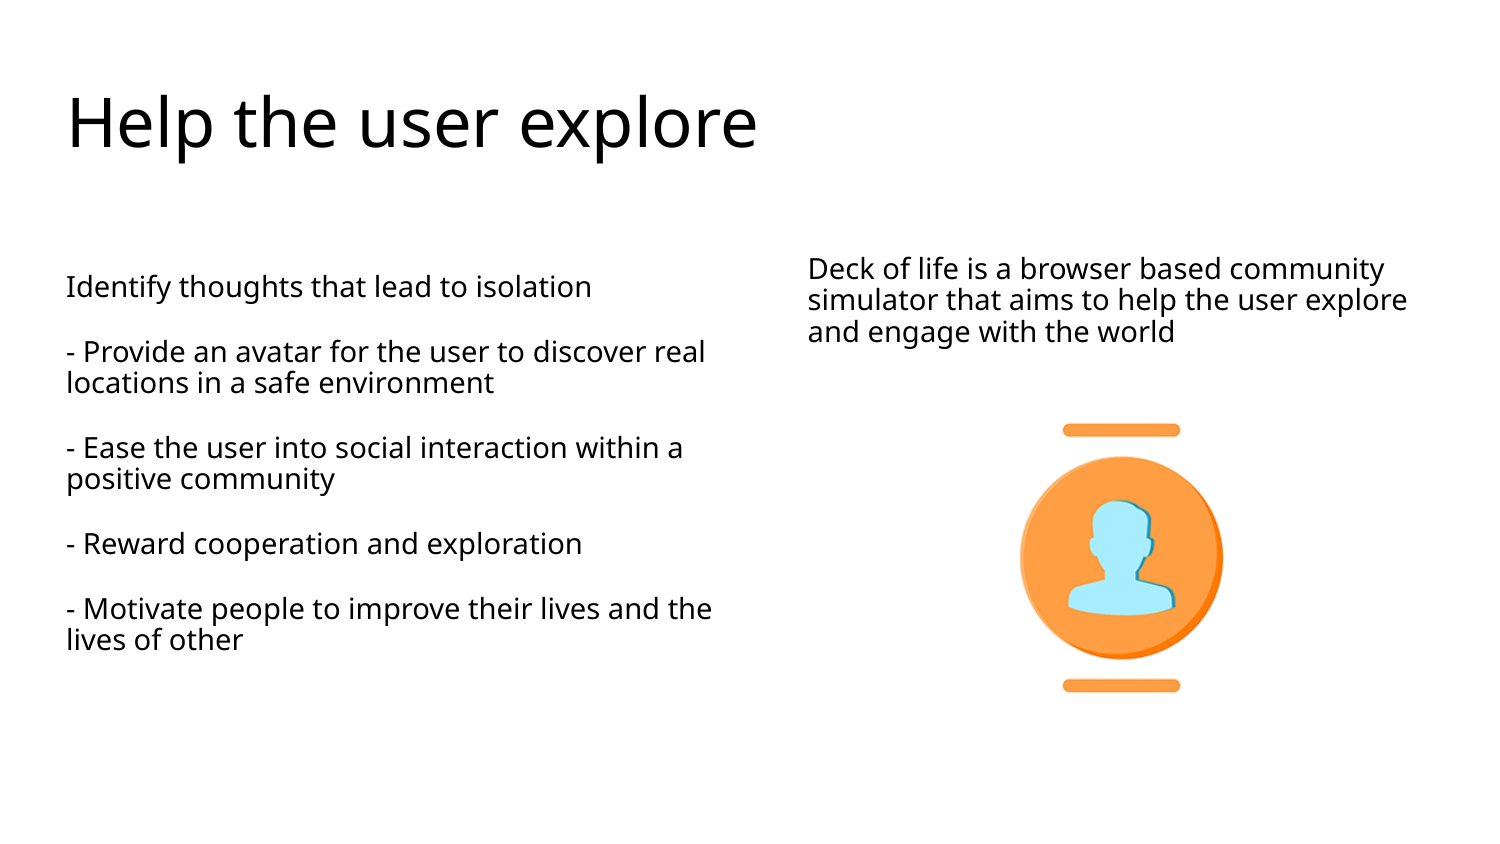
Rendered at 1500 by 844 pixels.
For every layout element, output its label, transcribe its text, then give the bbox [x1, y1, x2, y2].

title Help the user explore [51, 72, 1449, 167]
list Deck of life is a browser based community simulator that aims to help the user explore and engage with the world [792, 239, 1449, 559]
picture [895, 389, 1347, 728]
list Identify thoughts that lead to isolation - Provide an avatar for the user to discover real locations in a safe environment - Ease the user into social interaction within a positive community - Reward cooperation and exploration - Motivate people to improve their lives and the lives of other [51, 189, 739, 707]
